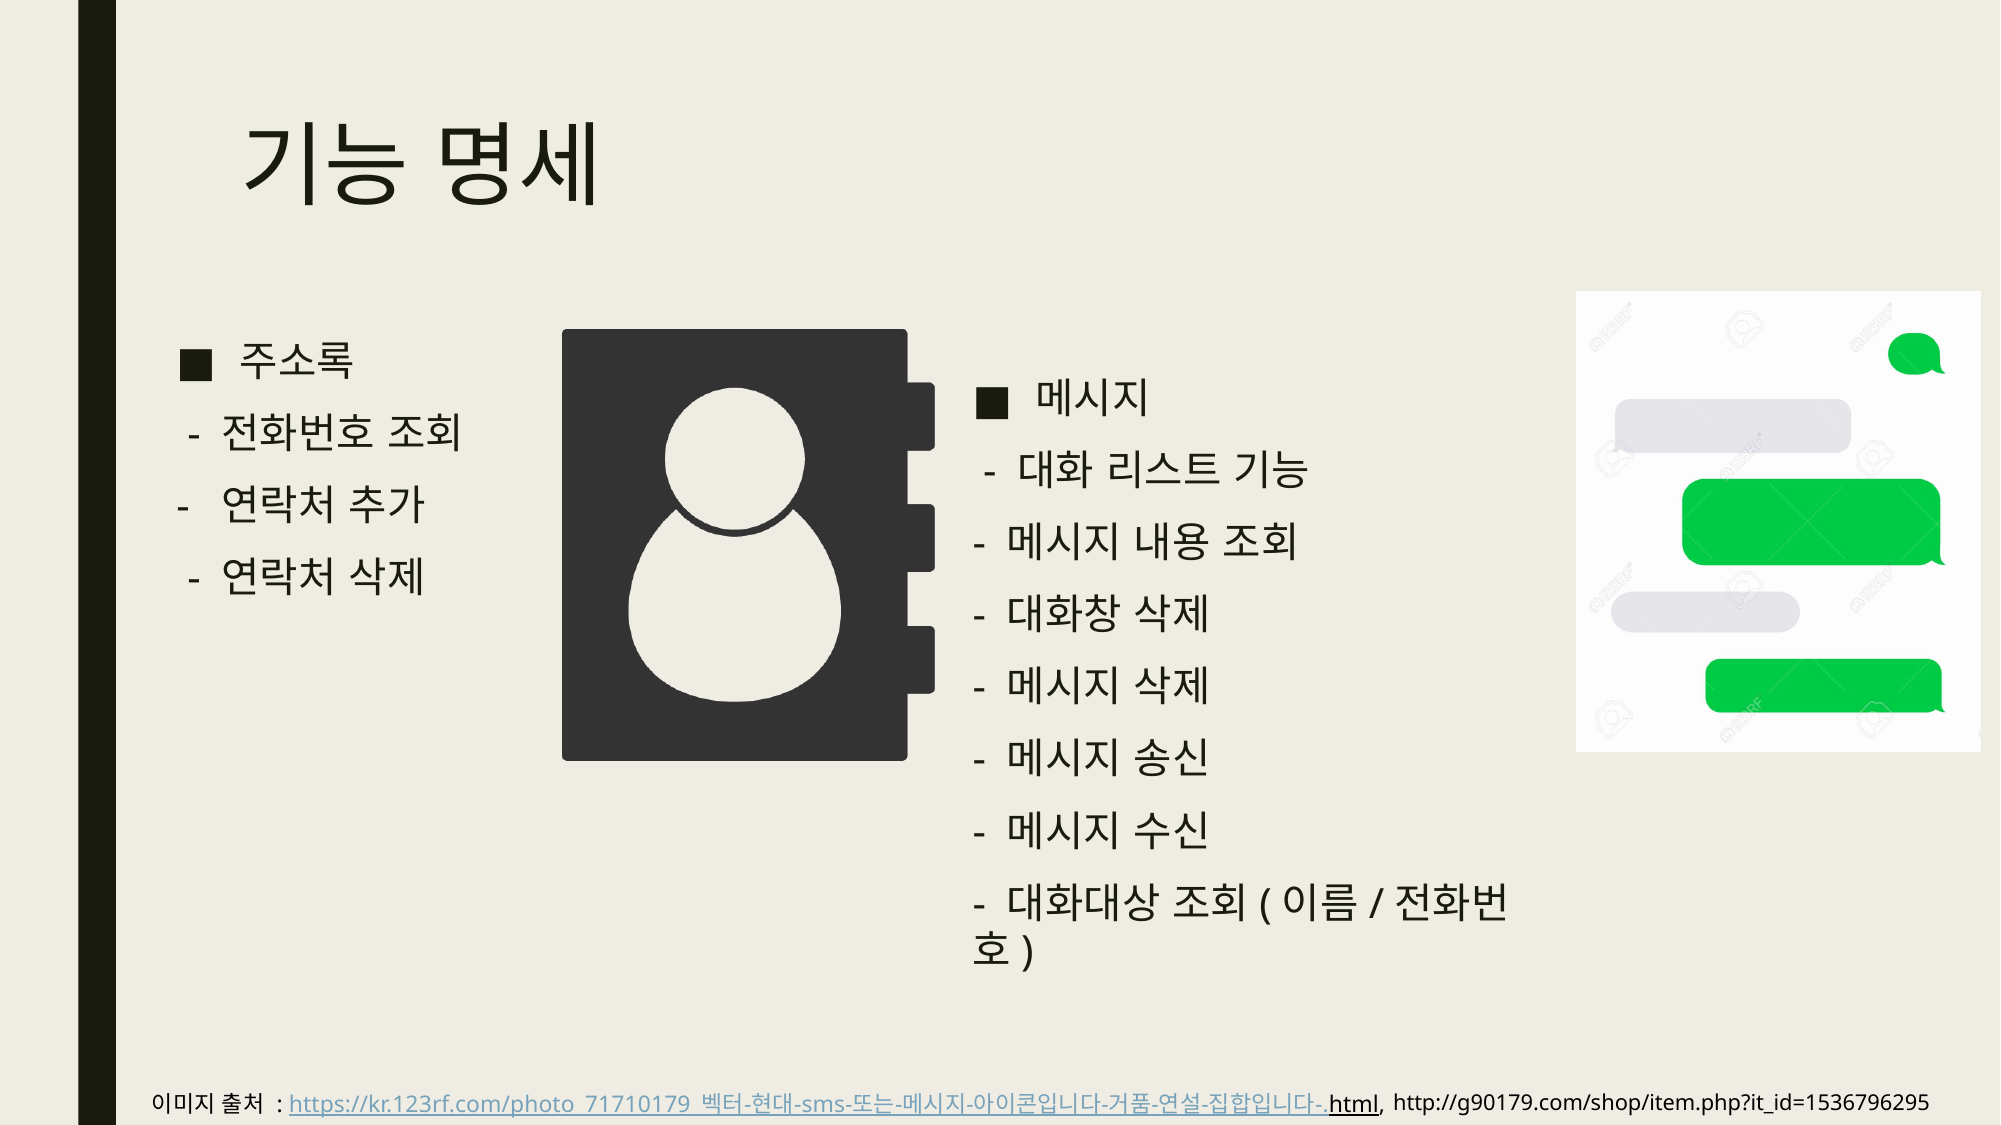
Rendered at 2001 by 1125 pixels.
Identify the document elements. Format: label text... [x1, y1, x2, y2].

title 기능 명세 [225, 112, 1800, 324]
picture [531, 324, 966, 766]
picture [1576, 291, 1981, 752]
text_box 이미지 출처 : https://kr.123rf.com/photo_71710179_벡터-현대-sms-또는-메시지-아이콘입니다-거품-연설-집합입니다-.html, [137, 1082, 1934, 1125]
list 주소록 - 전화번호 조회 - 연락처 추가 - 연락처 삭제 [161, 256, 532, 942]
text_box http://g90179.com/shop/item.php?it_id=1536796295 [1378, 1081, 2000, 1123]
text_box 메시지 - 대화 리스트 기능 - 메시지 내용 조회 - 대화창 삭제 - 메시지 삭제 - 메시지 송신 - 메시지 수신 - 대화대상 조회(이름/전화번호) [957, 293, 1585, 985]
